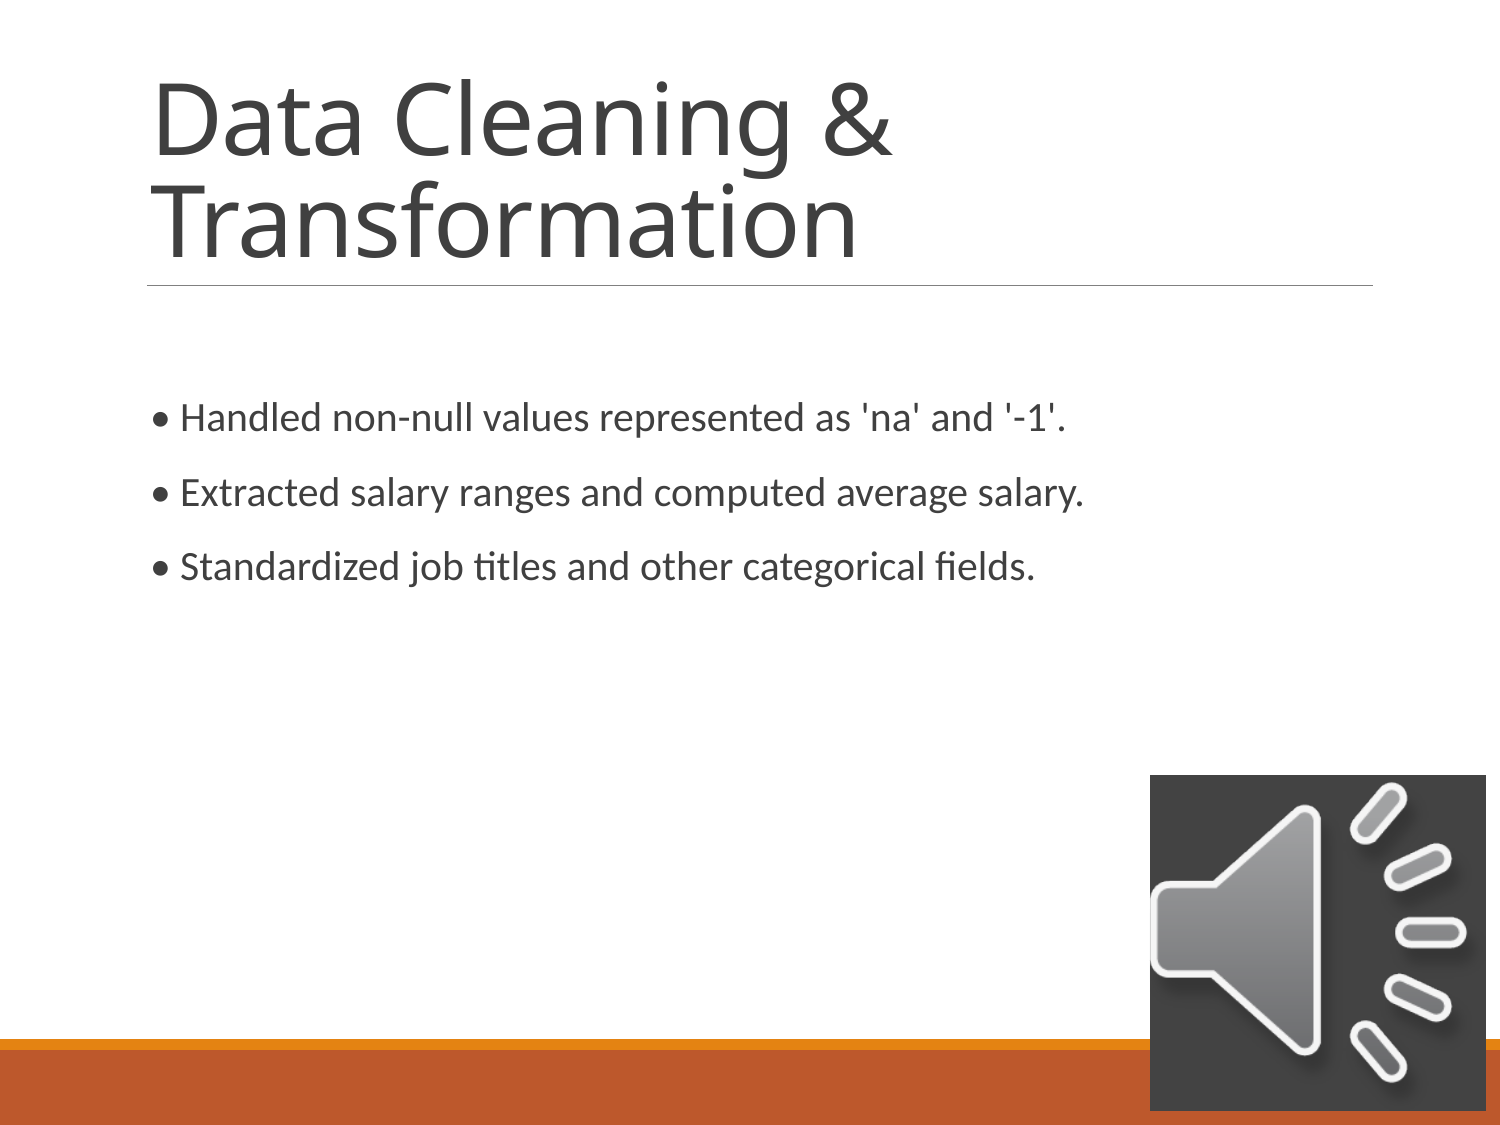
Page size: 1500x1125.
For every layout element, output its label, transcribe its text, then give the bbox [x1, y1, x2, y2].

title Data Cleaning & Transformation [135, 47, 1373, 285]
picture [1148, 773, 1487, 1112]
list • Handled non-null values represented as 'na' and '-1'. • Extracted salary ranges and computed average salary. • Standardized job titles and other categorical fields. [135, 388, 1373, 699]
